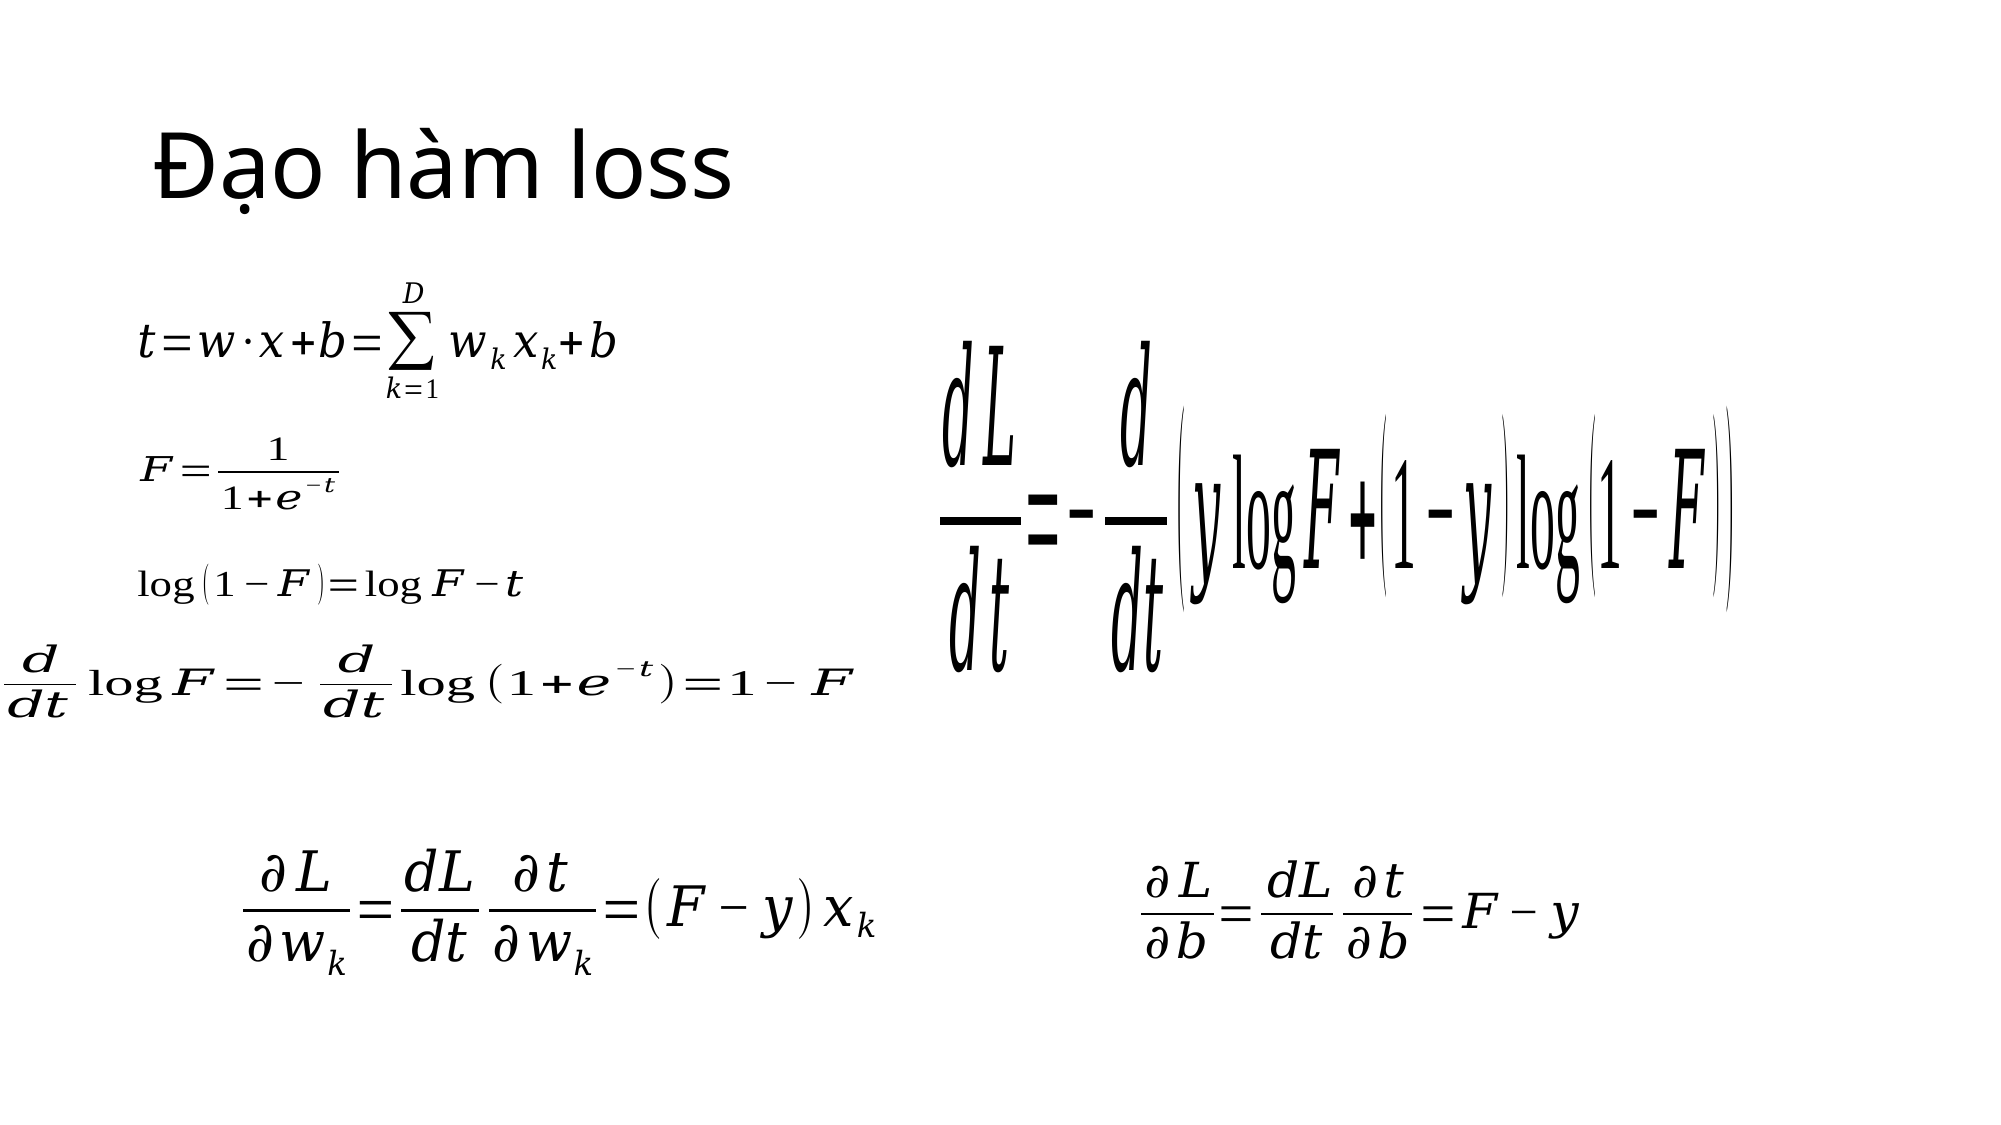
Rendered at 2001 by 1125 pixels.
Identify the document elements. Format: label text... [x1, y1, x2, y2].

title Đạo hàm loss [137, 59, 1863, 278]
